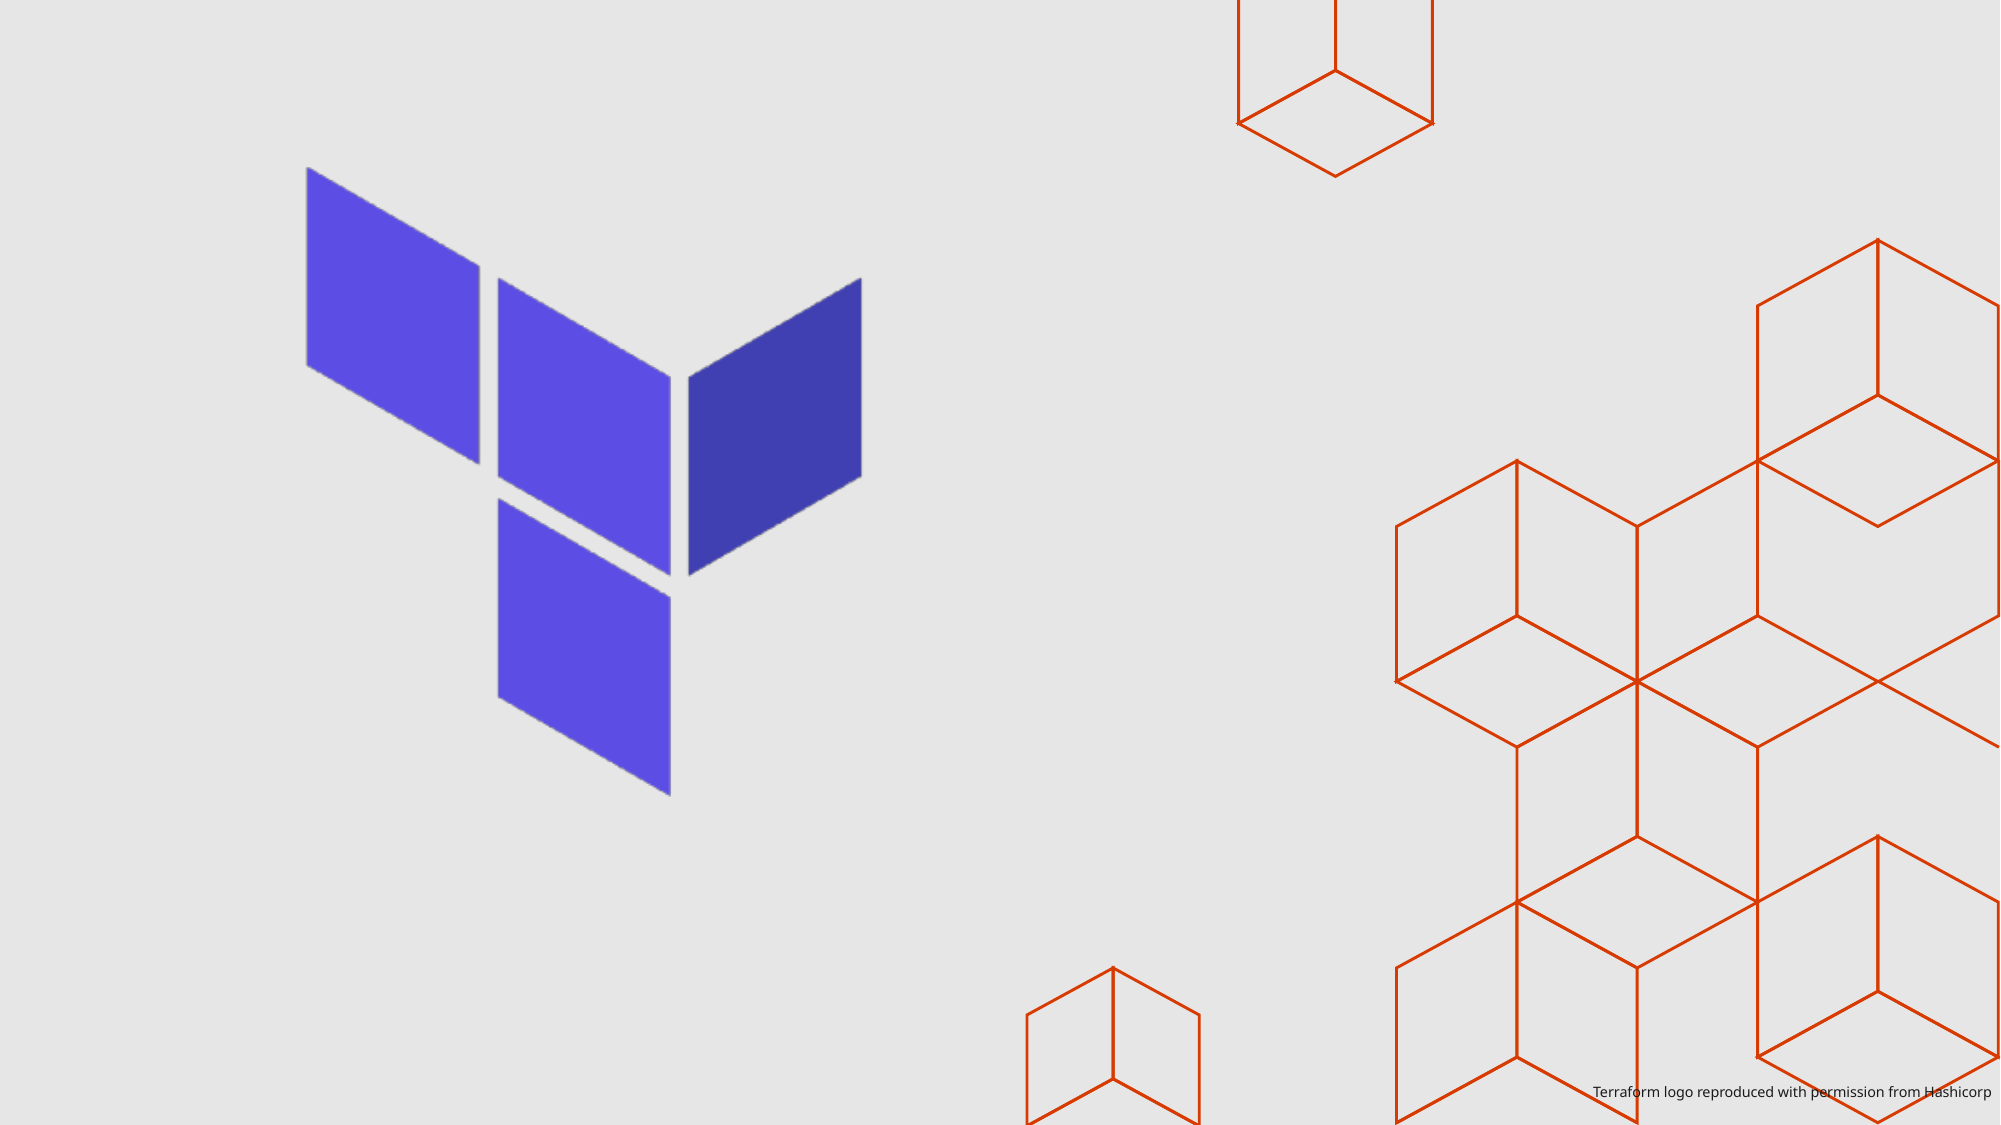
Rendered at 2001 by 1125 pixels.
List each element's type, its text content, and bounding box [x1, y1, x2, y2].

text_box Terraform logo reproduced with permission from Hashicorp [1563, 1077, 2000, 1109]
picture [229, 117, 957, 844]
